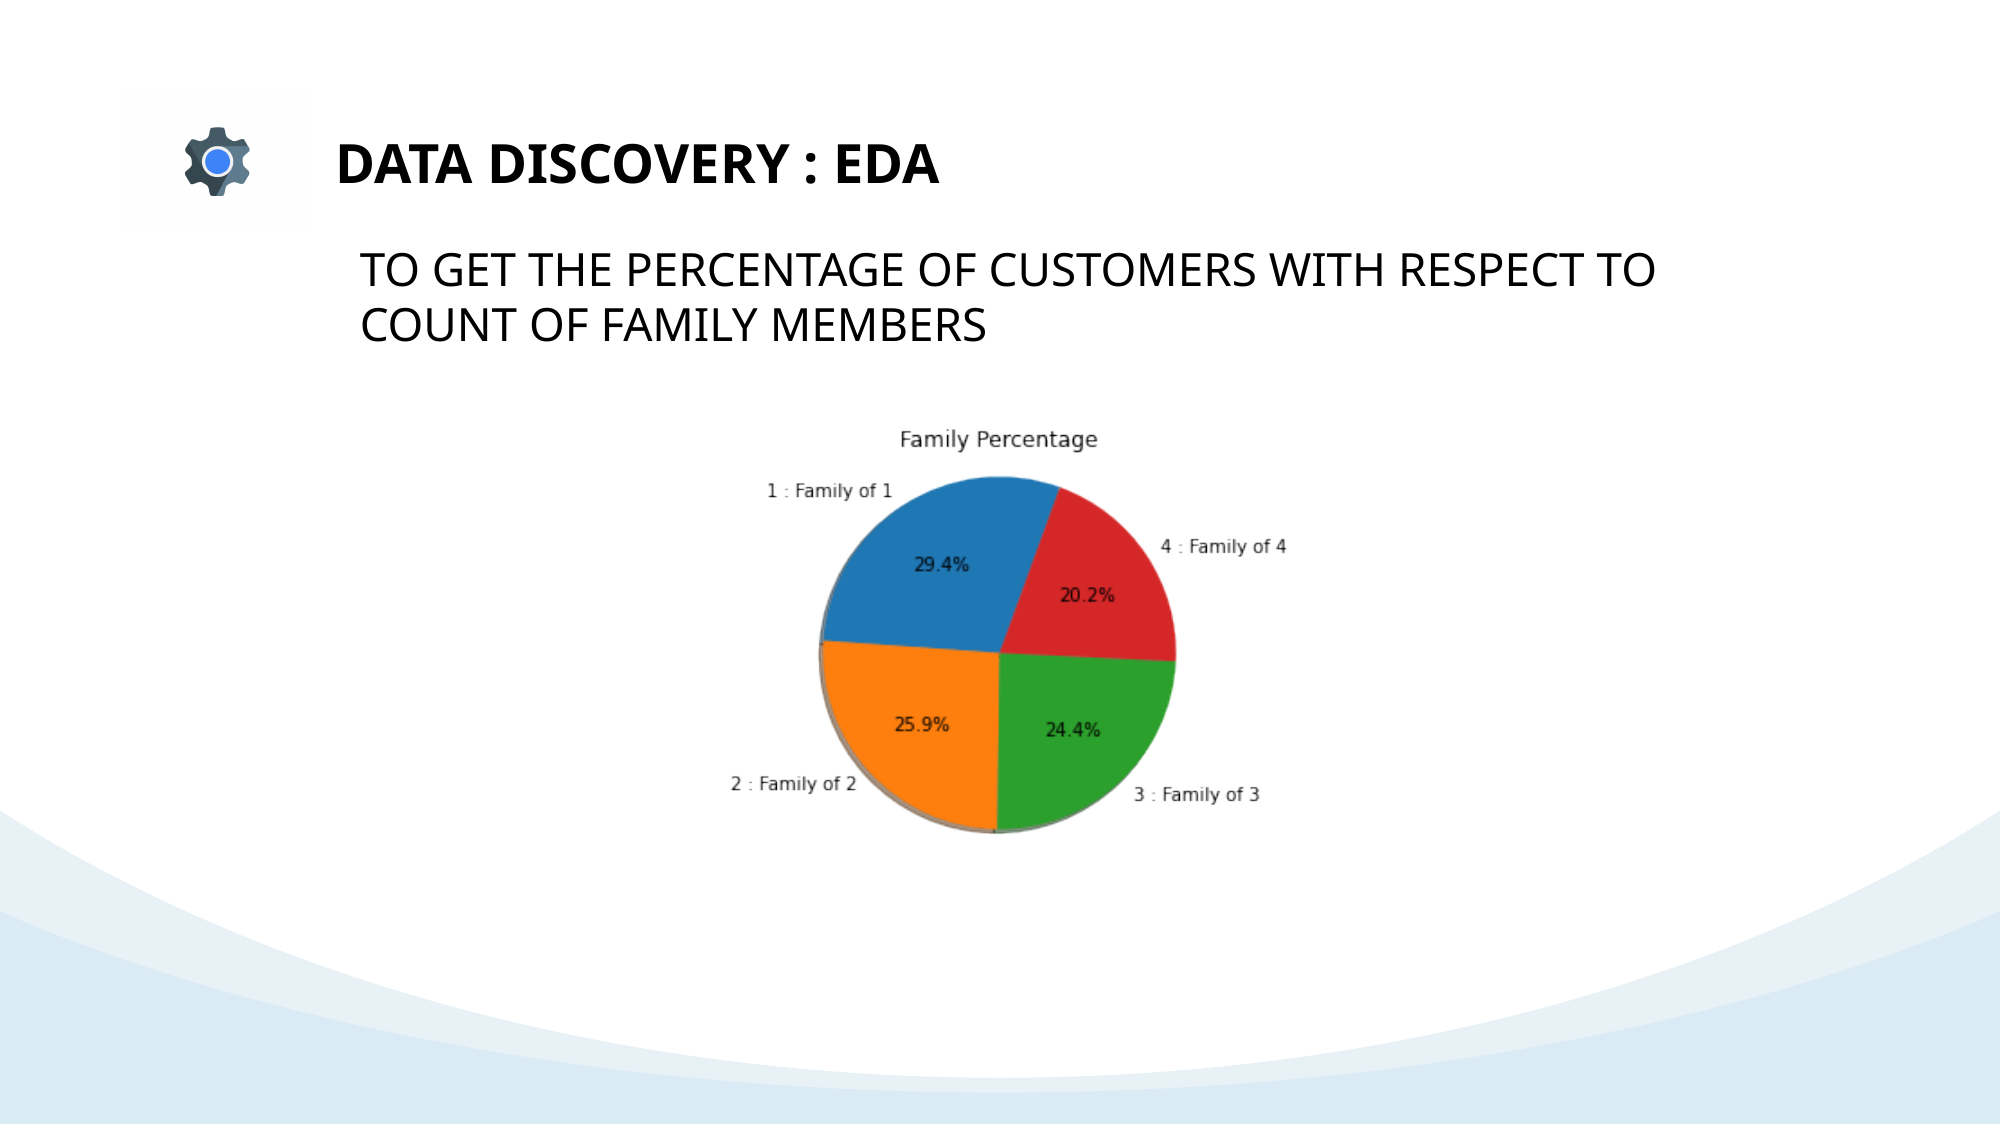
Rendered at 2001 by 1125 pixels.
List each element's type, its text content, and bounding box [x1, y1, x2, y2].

text_box DATA DISCOVERY : EDA [313, 129, 1094, 204]
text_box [0, 810, 2000, 1124]
picture [686, 417, 1314, 861]
text_box TO GET THE PERCENTAGE OF CUSTOMERS WITH RESPECT TO COUNT OF FAMILY MEMBERS [345, 232, 1726, 358]
picture [122, 90, 313, 234]
